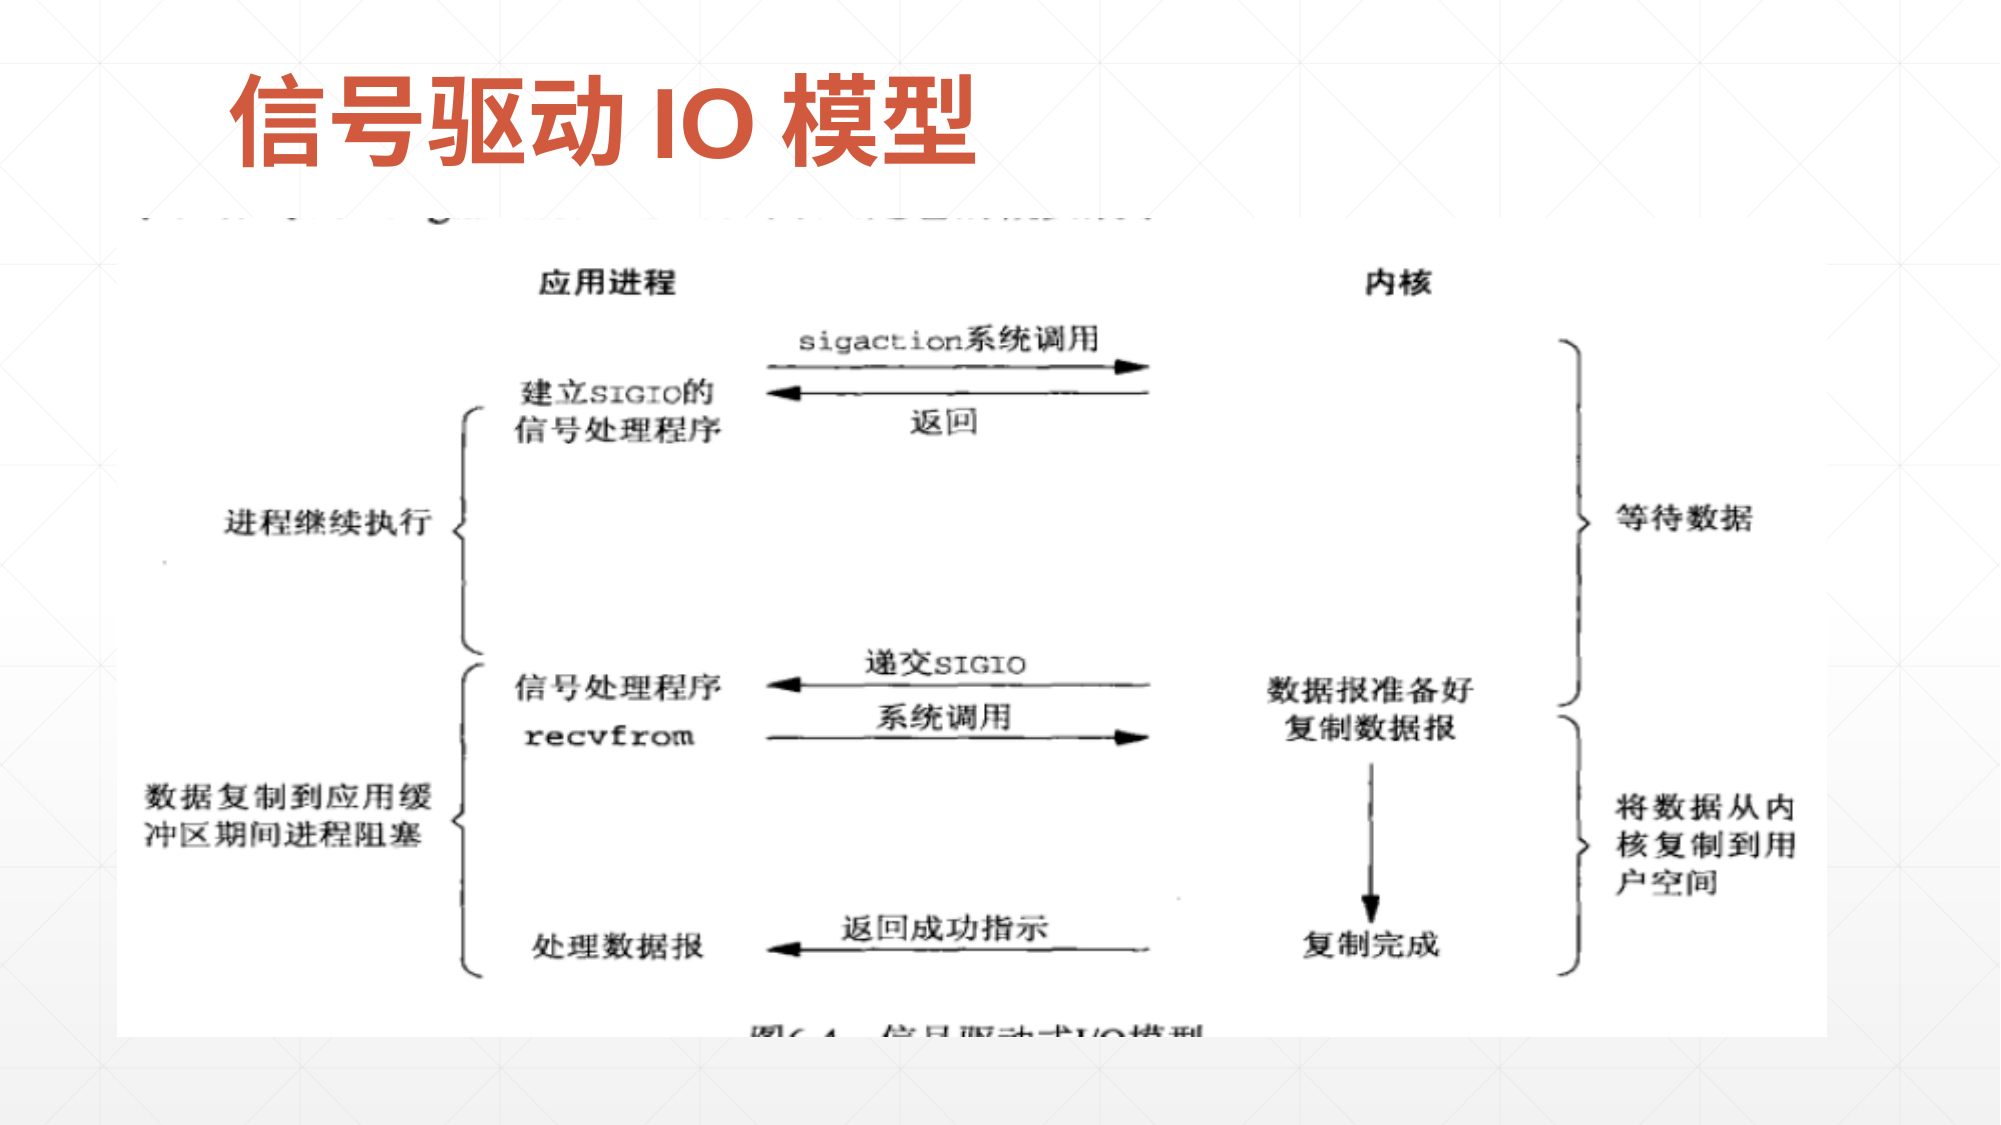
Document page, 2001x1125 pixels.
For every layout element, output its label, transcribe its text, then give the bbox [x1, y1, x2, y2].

title 信号驱动IO模型 [212, 0, 1788, 188]
picture [117, 218, 1827, 1037]
